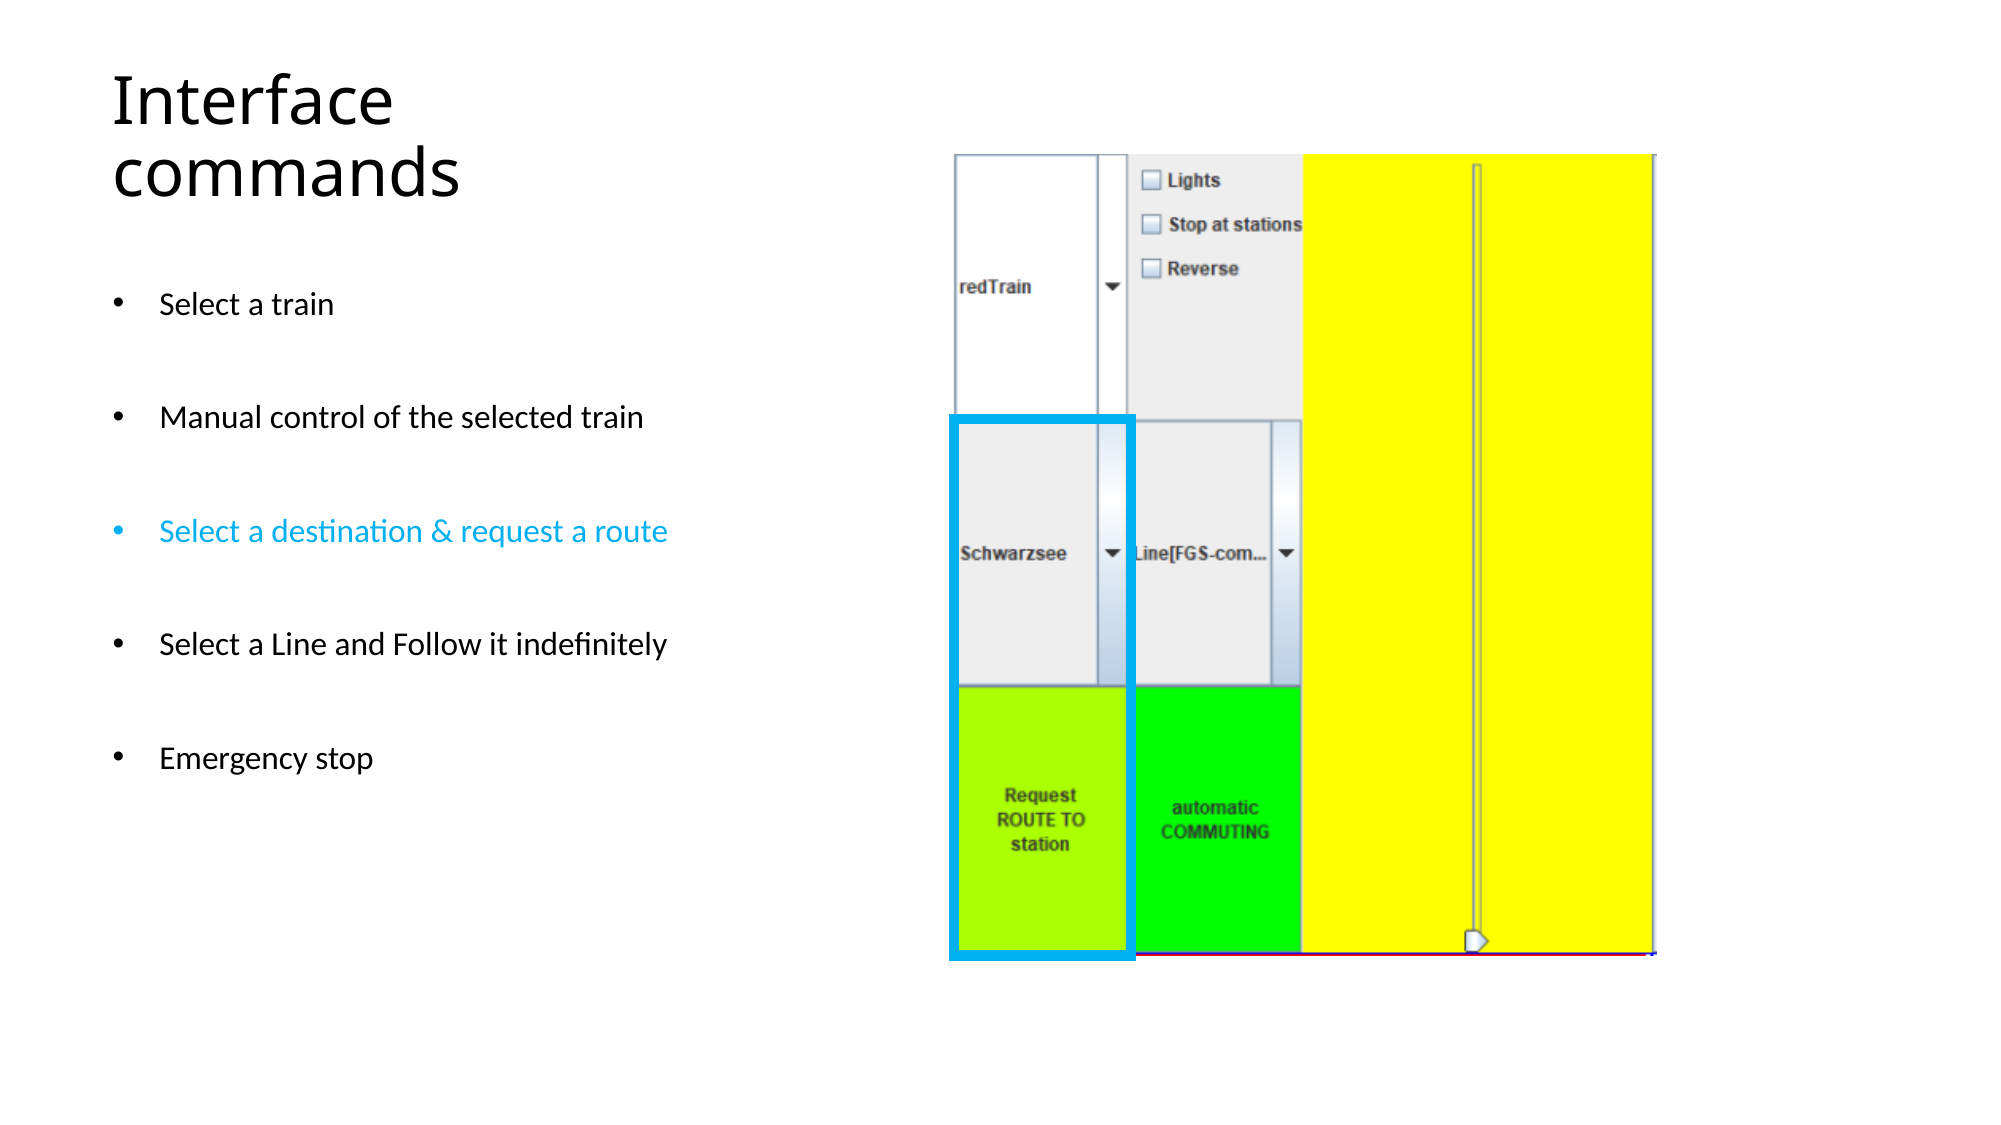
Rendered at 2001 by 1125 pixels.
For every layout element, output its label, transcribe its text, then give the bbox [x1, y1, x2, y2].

picture [953, 154, 1657, 956]
title Interface commands [97, 75, 743, 218]
list Select a train Manual control of the selected train Select a destination & request a route Select a Line and Follow it indefinitely Emergency stop [97, 218, 743, 844]
picture [960, 425, 1125, 949]
